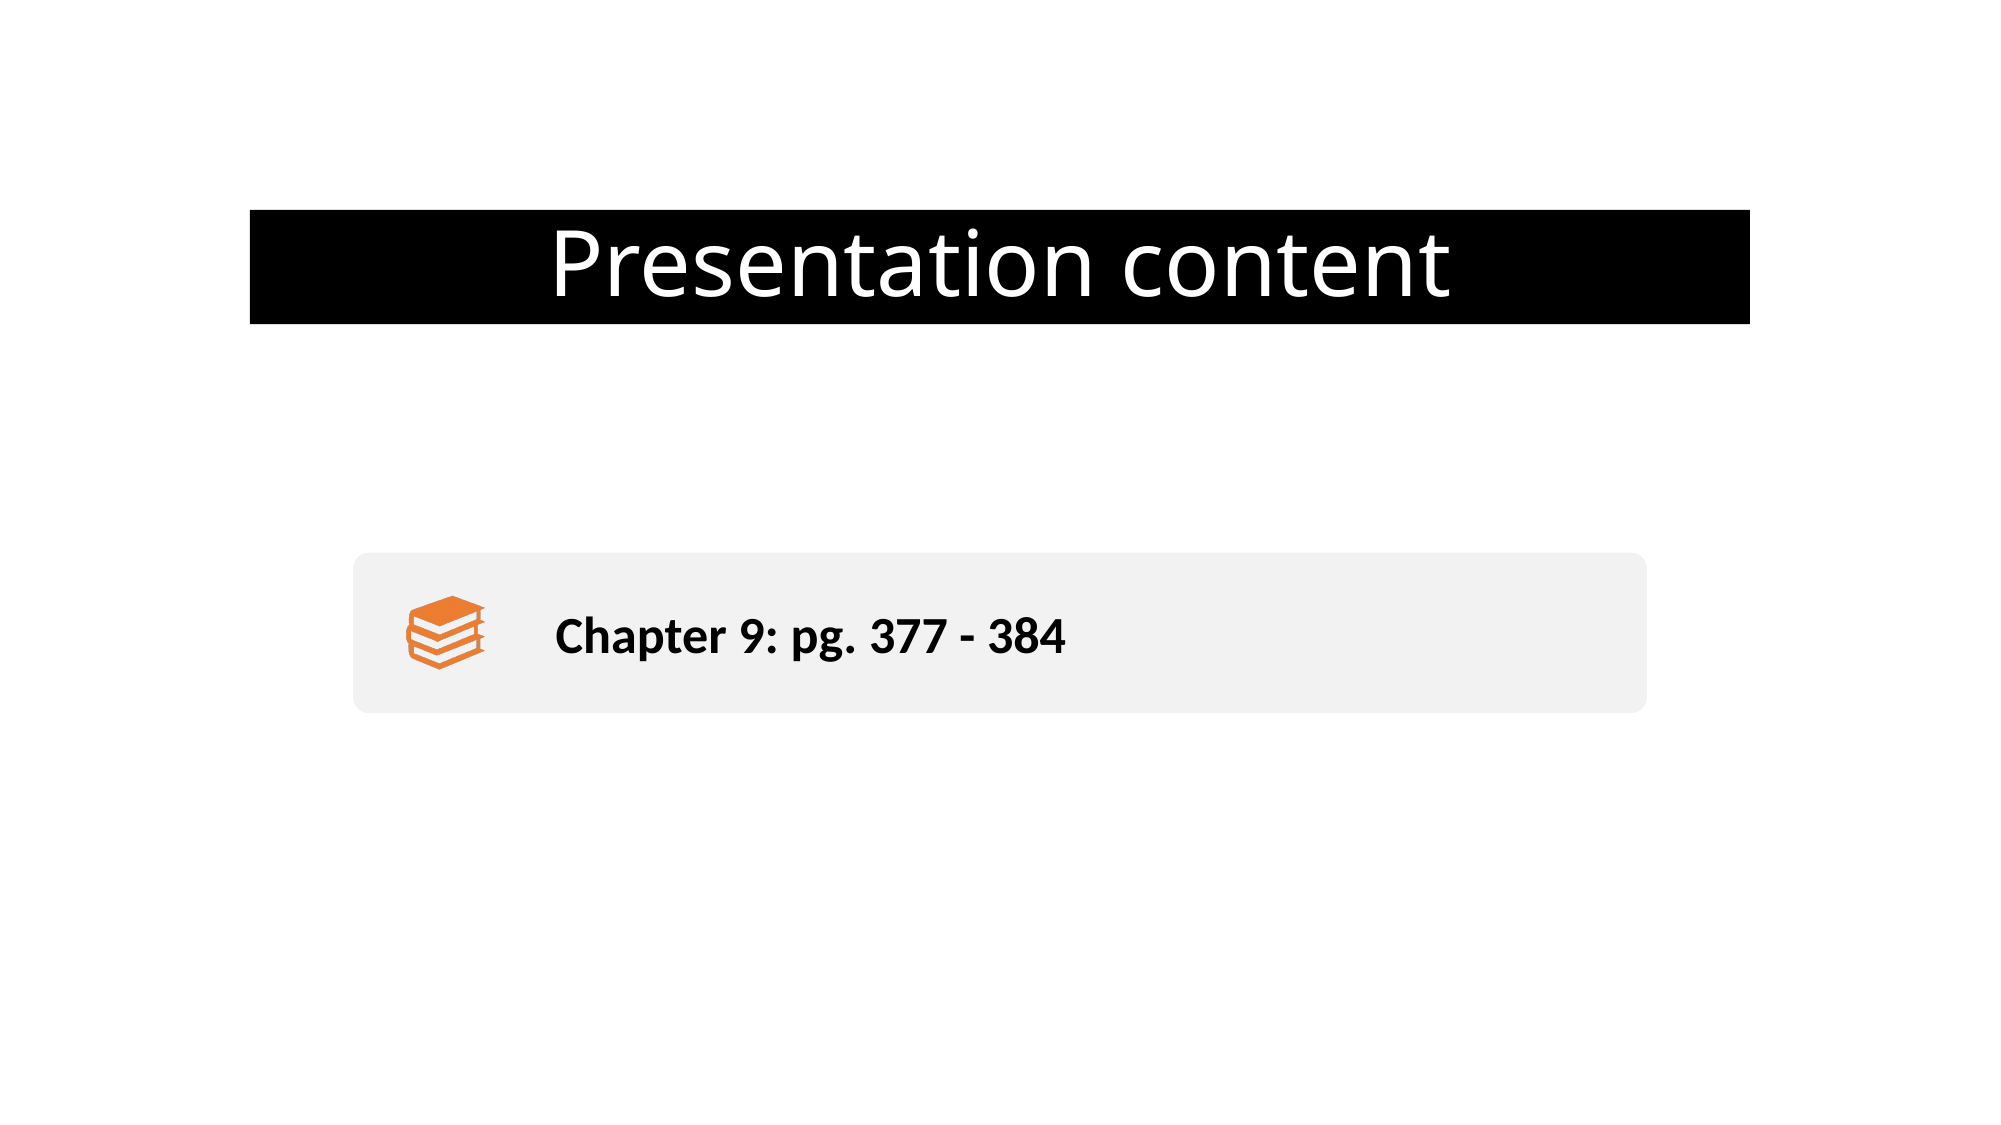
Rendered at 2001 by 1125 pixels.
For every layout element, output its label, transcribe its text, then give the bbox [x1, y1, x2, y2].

title Presentation content [353, 185, 1647, 349]
text_box [249, 209, 353, 325]
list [353, 365, 1647, 901]
text_box [1647, 209, 1751, 325]
